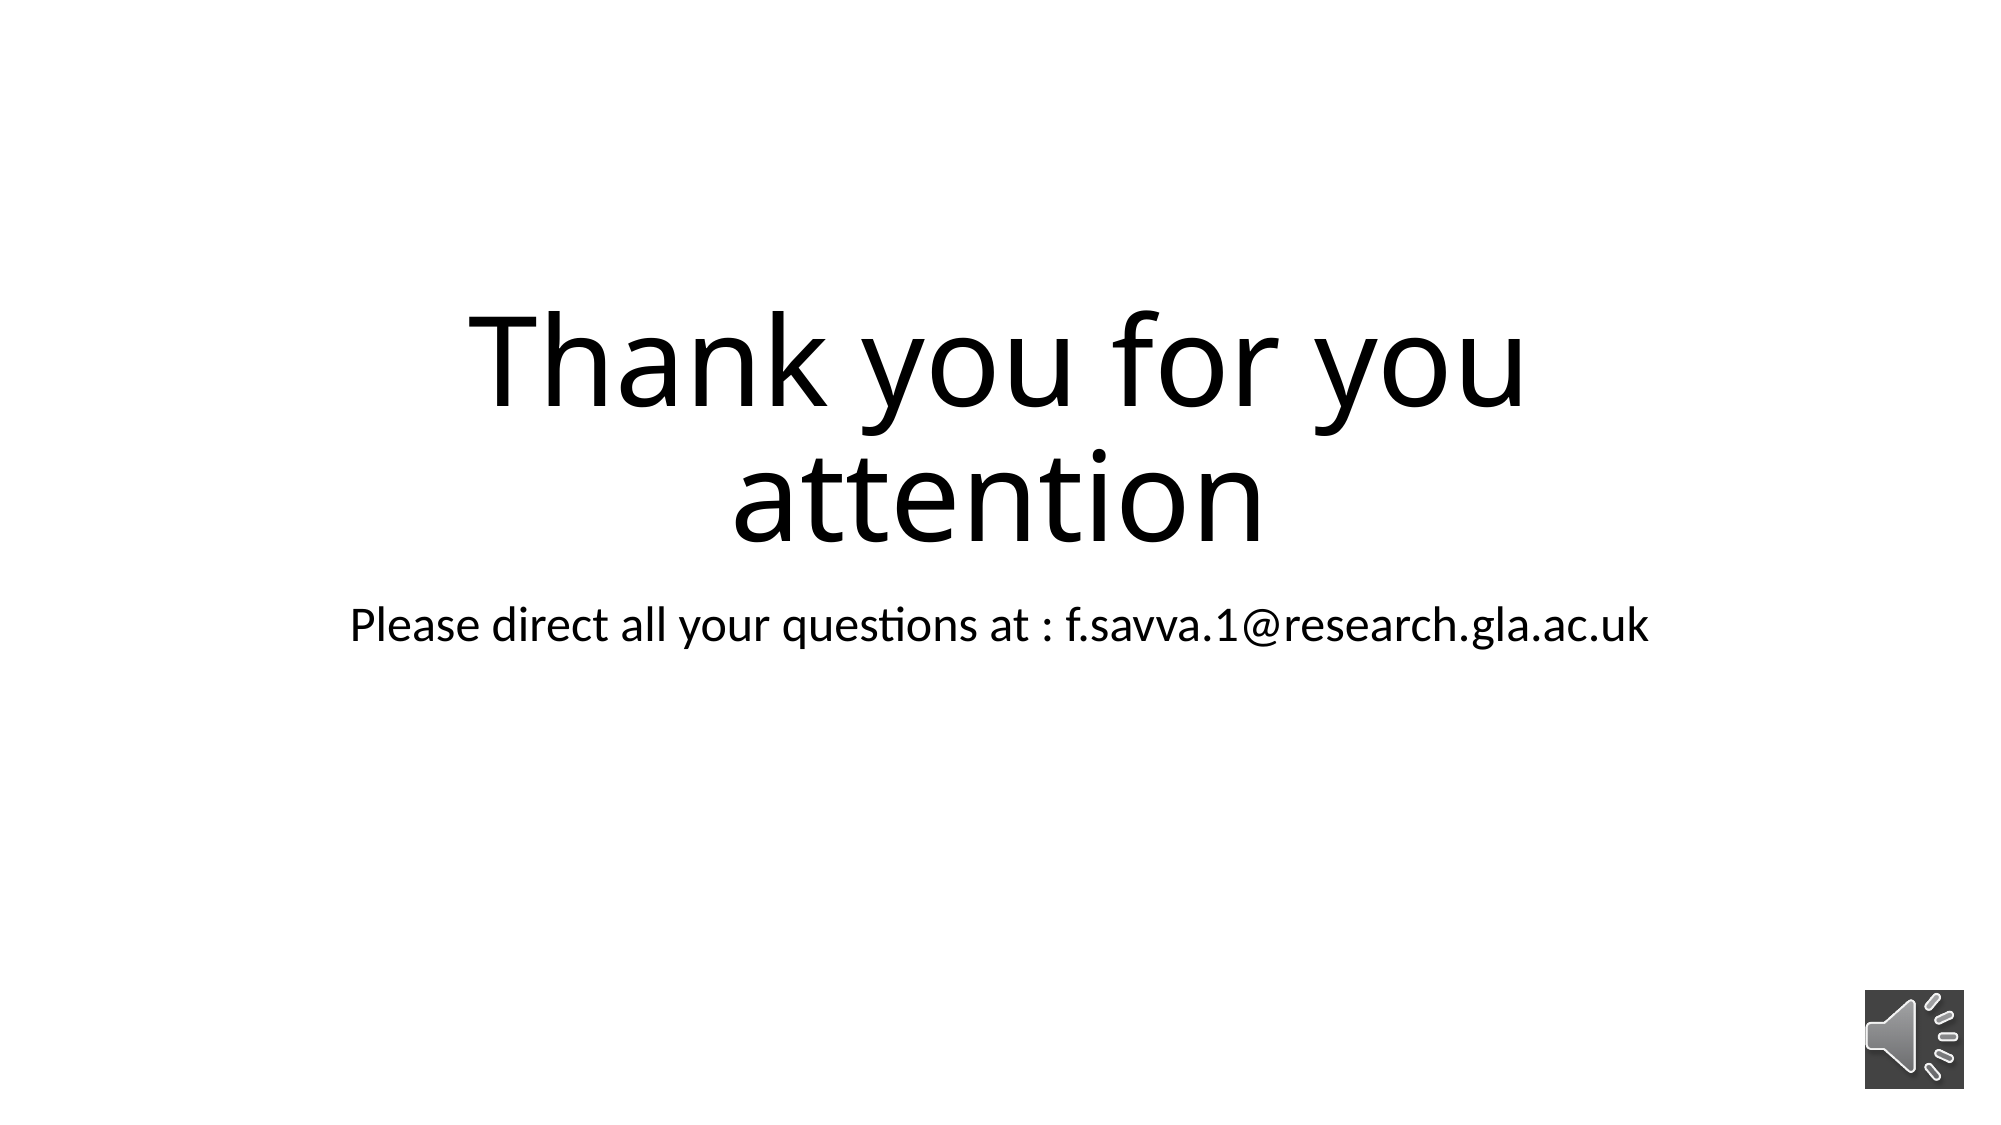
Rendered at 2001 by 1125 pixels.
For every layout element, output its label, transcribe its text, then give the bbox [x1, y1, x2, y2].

subtitle Please direct all your questions at : f.savva.1@research.gla.ac.uk [249, 590, 1750, 863]
picture [1864, 989, 1965, 1090]
title Thank you for you attention [249, 184, 1750, 576]
